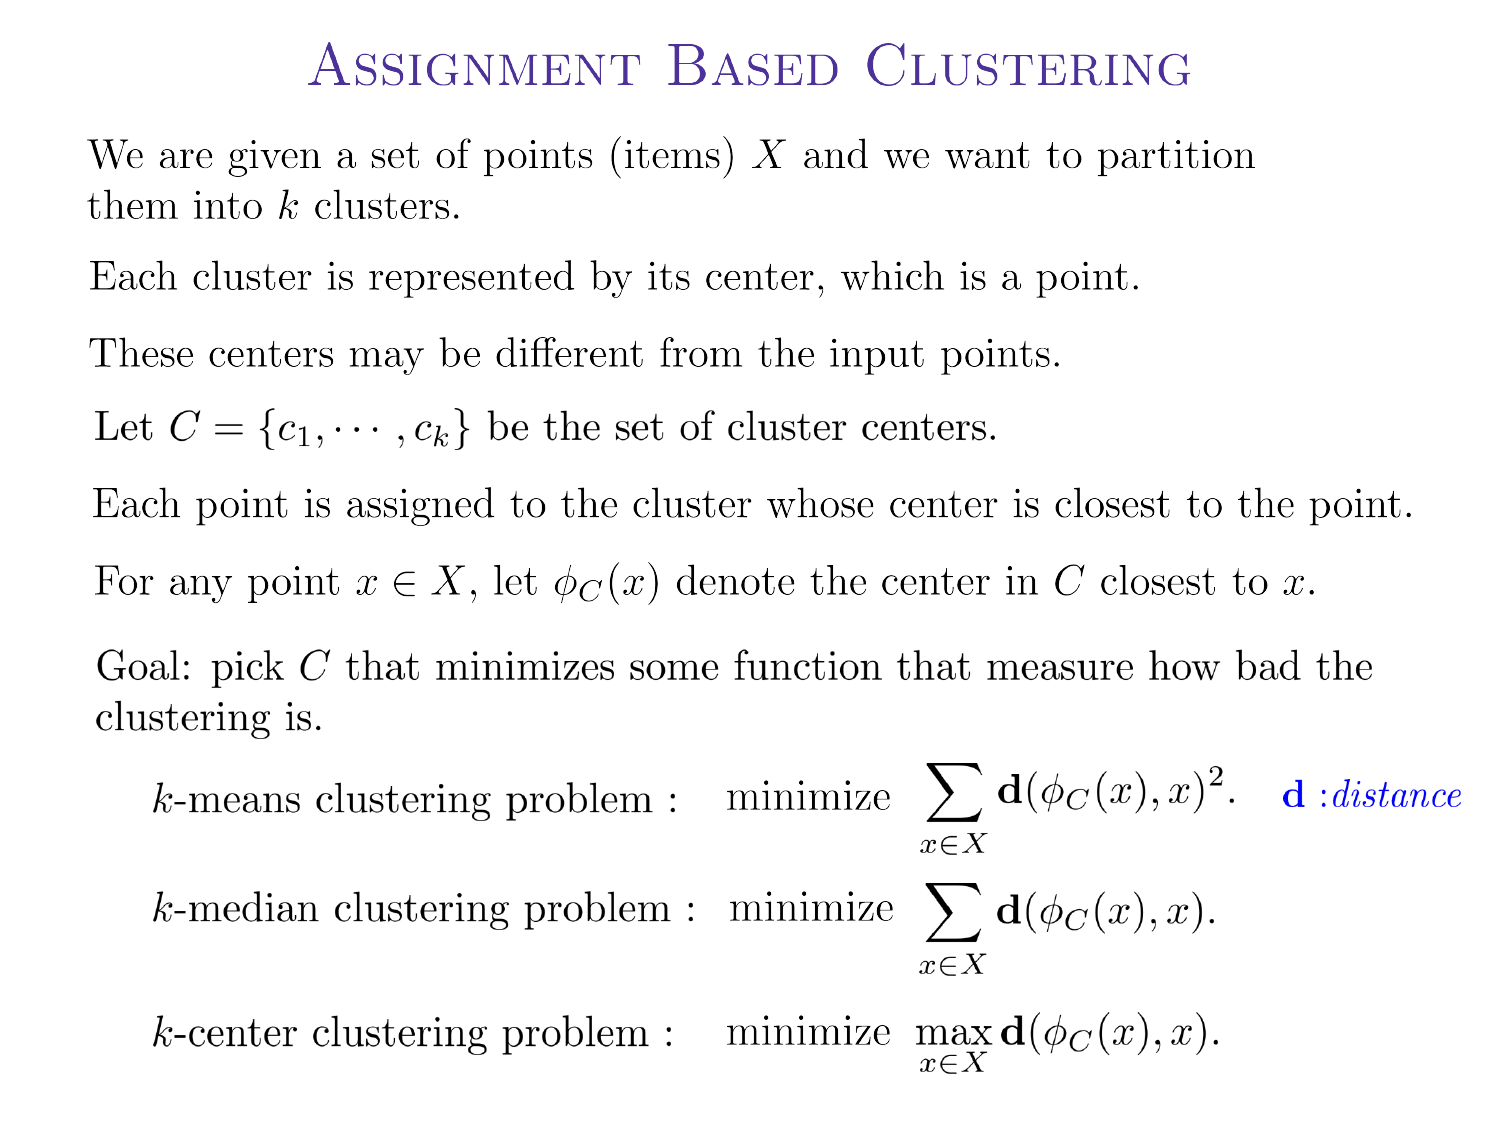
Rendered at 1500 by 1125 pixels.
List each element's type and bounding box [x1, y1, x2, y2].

picture [1283, 779, 1461, 807]
picture [89, 259, 1138, 299]
picture [95, 408, 995, 451]
picture [920, 763, 1234, 856]
picture [95, 562, 1314, 605]
picture [919, 883, 1214, 976]
picture [727, 1015, 890, 1045]
picture [93, 487, 1412, 526]
picture [727, 780, 890, 810]
picture [730, 891, 893, 921]
picture [916, 1012, 1218, 1074]
picture [153, 1015, 672, 1055]
picture [308, 42, 1190, 86]
picture [86, 136, 1255, 219]
picture [96, 649, 1373, 739]
picture [153, 891, 694, 931]
picture [89, 336, 1059, 376]
picture [153, 781, 675, 821]
